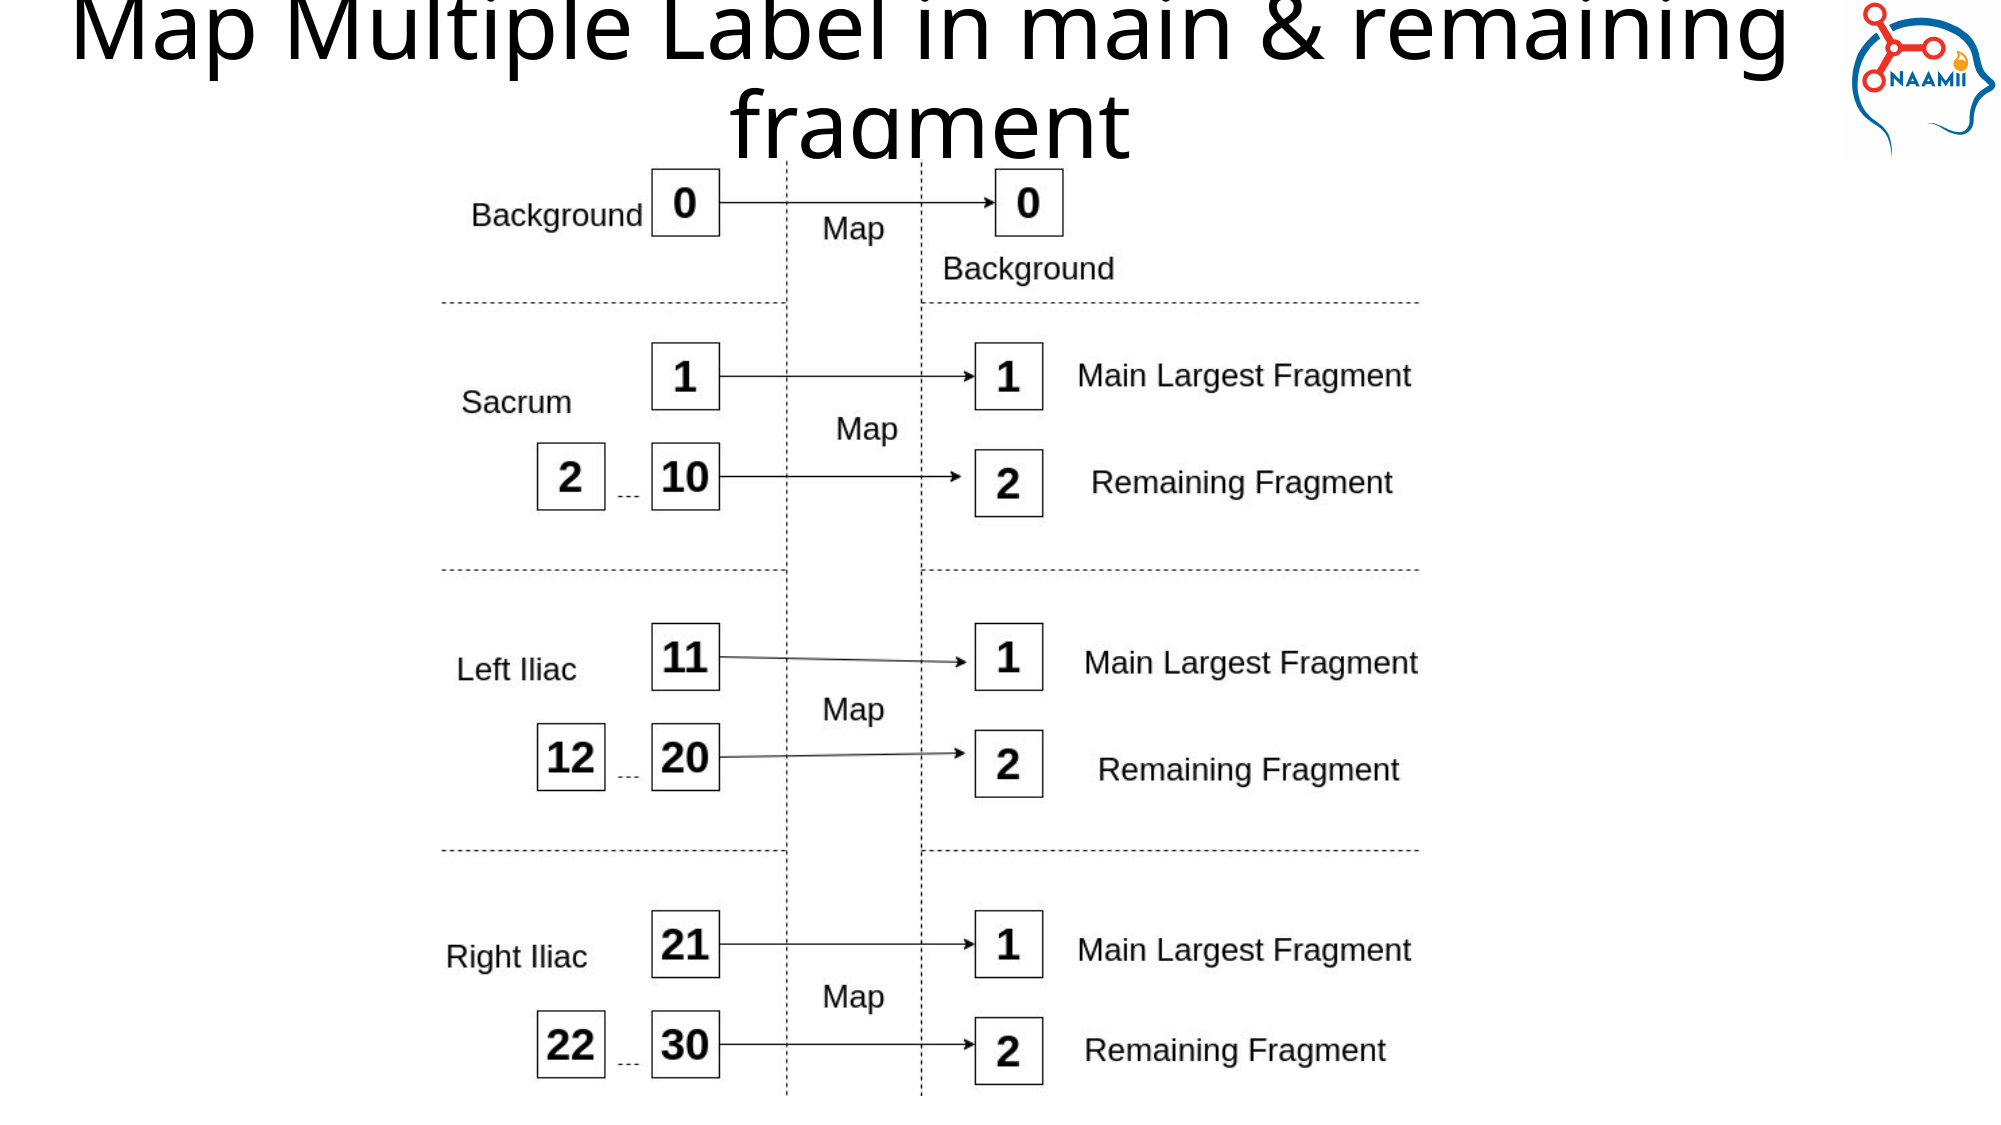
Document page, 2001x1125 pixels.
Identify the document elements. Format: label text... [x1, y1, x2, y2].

picture [1844, 0, 2000, 159]
picture [440, 159, 1422, 1096]
title Map Multiple Label in main & remaining fragment [0, 0, 1863, 189]
